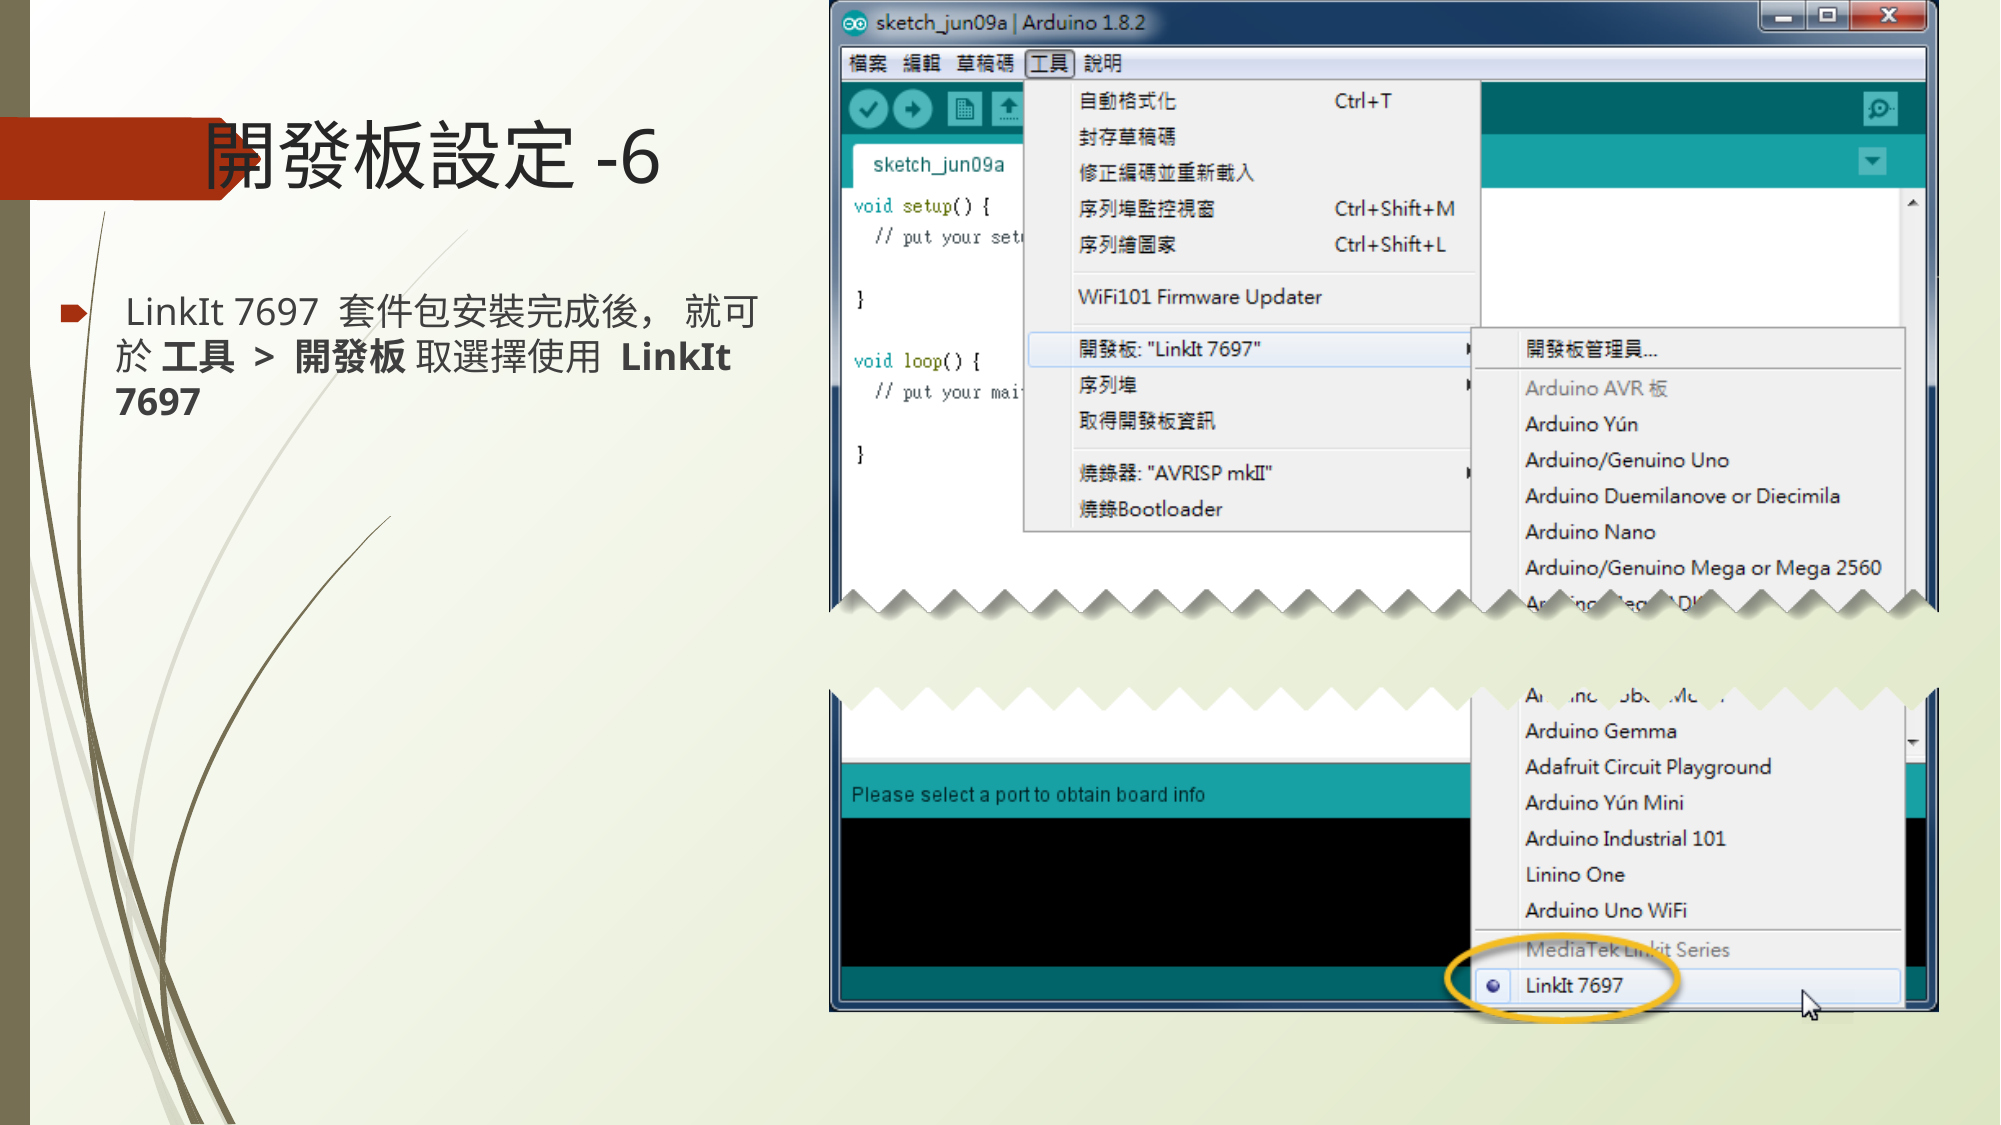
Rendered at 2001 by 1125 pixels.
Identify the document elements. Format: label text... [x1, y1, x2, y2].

list LinkIt 7697 套件包安裝完成後， 就可於 工具 > 開發板 取選擇使用 LinkIt 7697 [44, 280, 784, 785]
title 開發板設定-6 [187, 101, 824, 270]
picture [829, 0, 1939, 1024]
